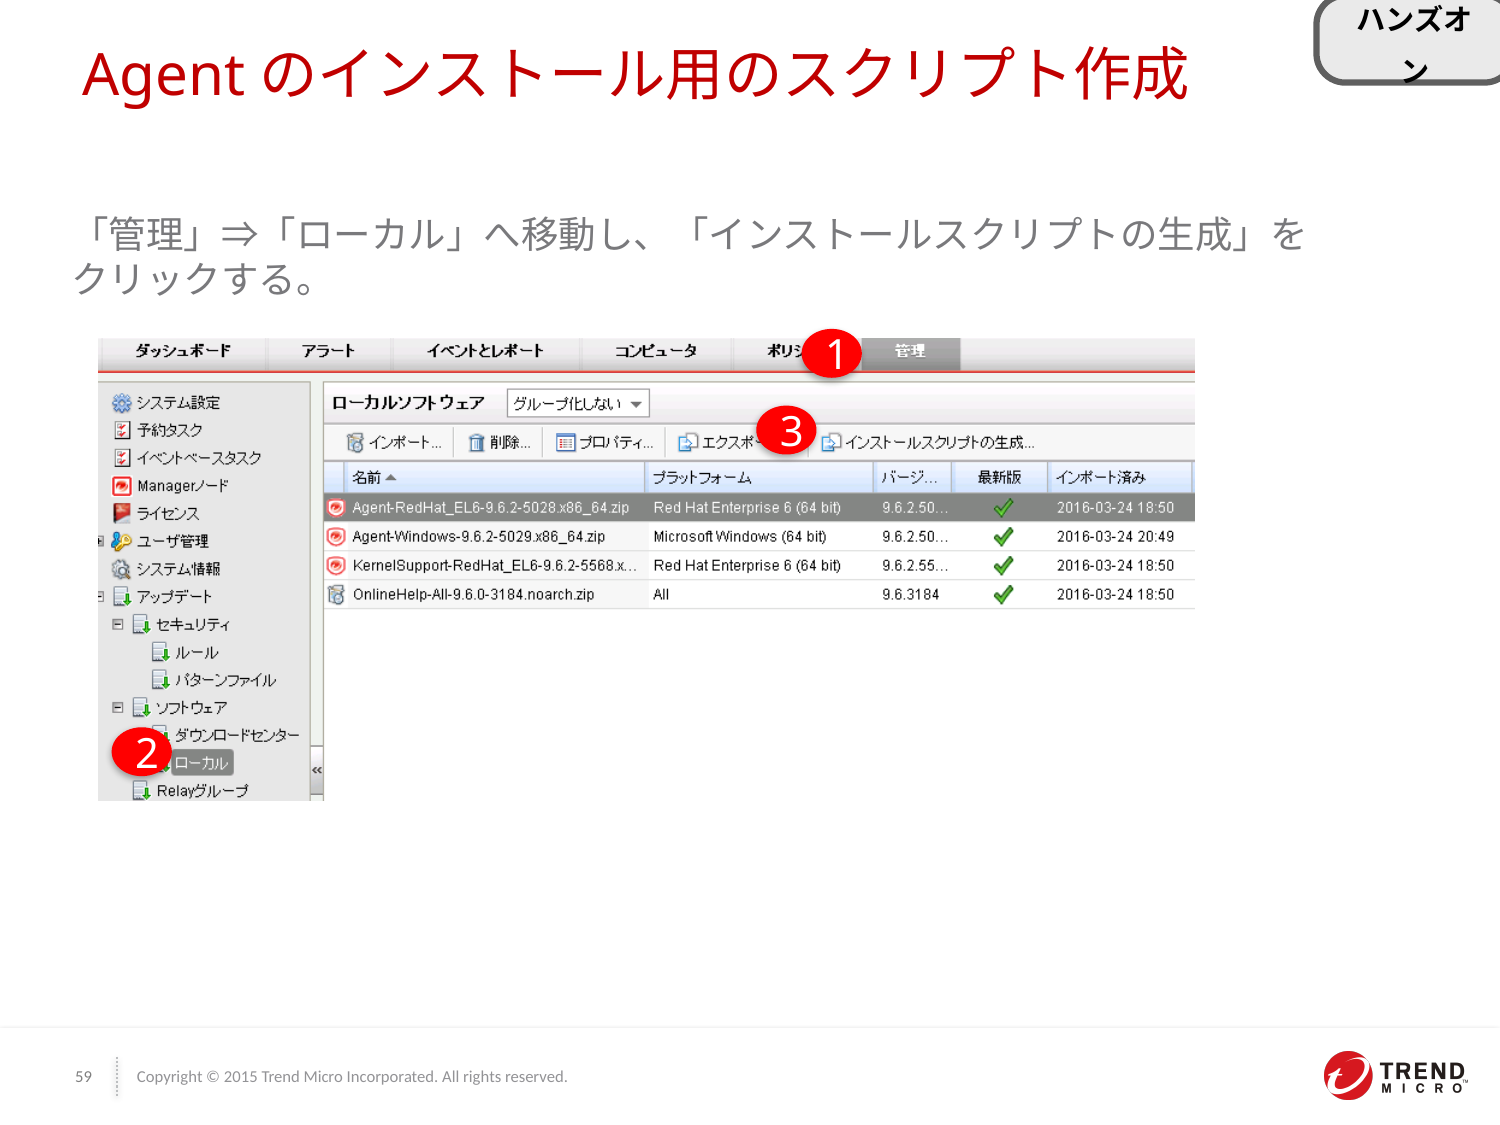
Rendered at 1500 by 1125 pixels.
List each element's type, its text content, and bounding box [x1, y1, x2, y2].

text_box 1 [808, 328, 856, 337]
text_box ハンズオン [1314, 0, 1500, 85]
picture [1324, 1051, 1468, 1100]
text_box Agentのインストール用のスクリプト作成 [67, 13, 1381, 130]
text_box 「管理」⇒「ローカル」へ移動し、「インストールスクリプトの生成」を クリックする。 [56, 203, 1415, 309]
picture [98, 338, 1195, 801]
